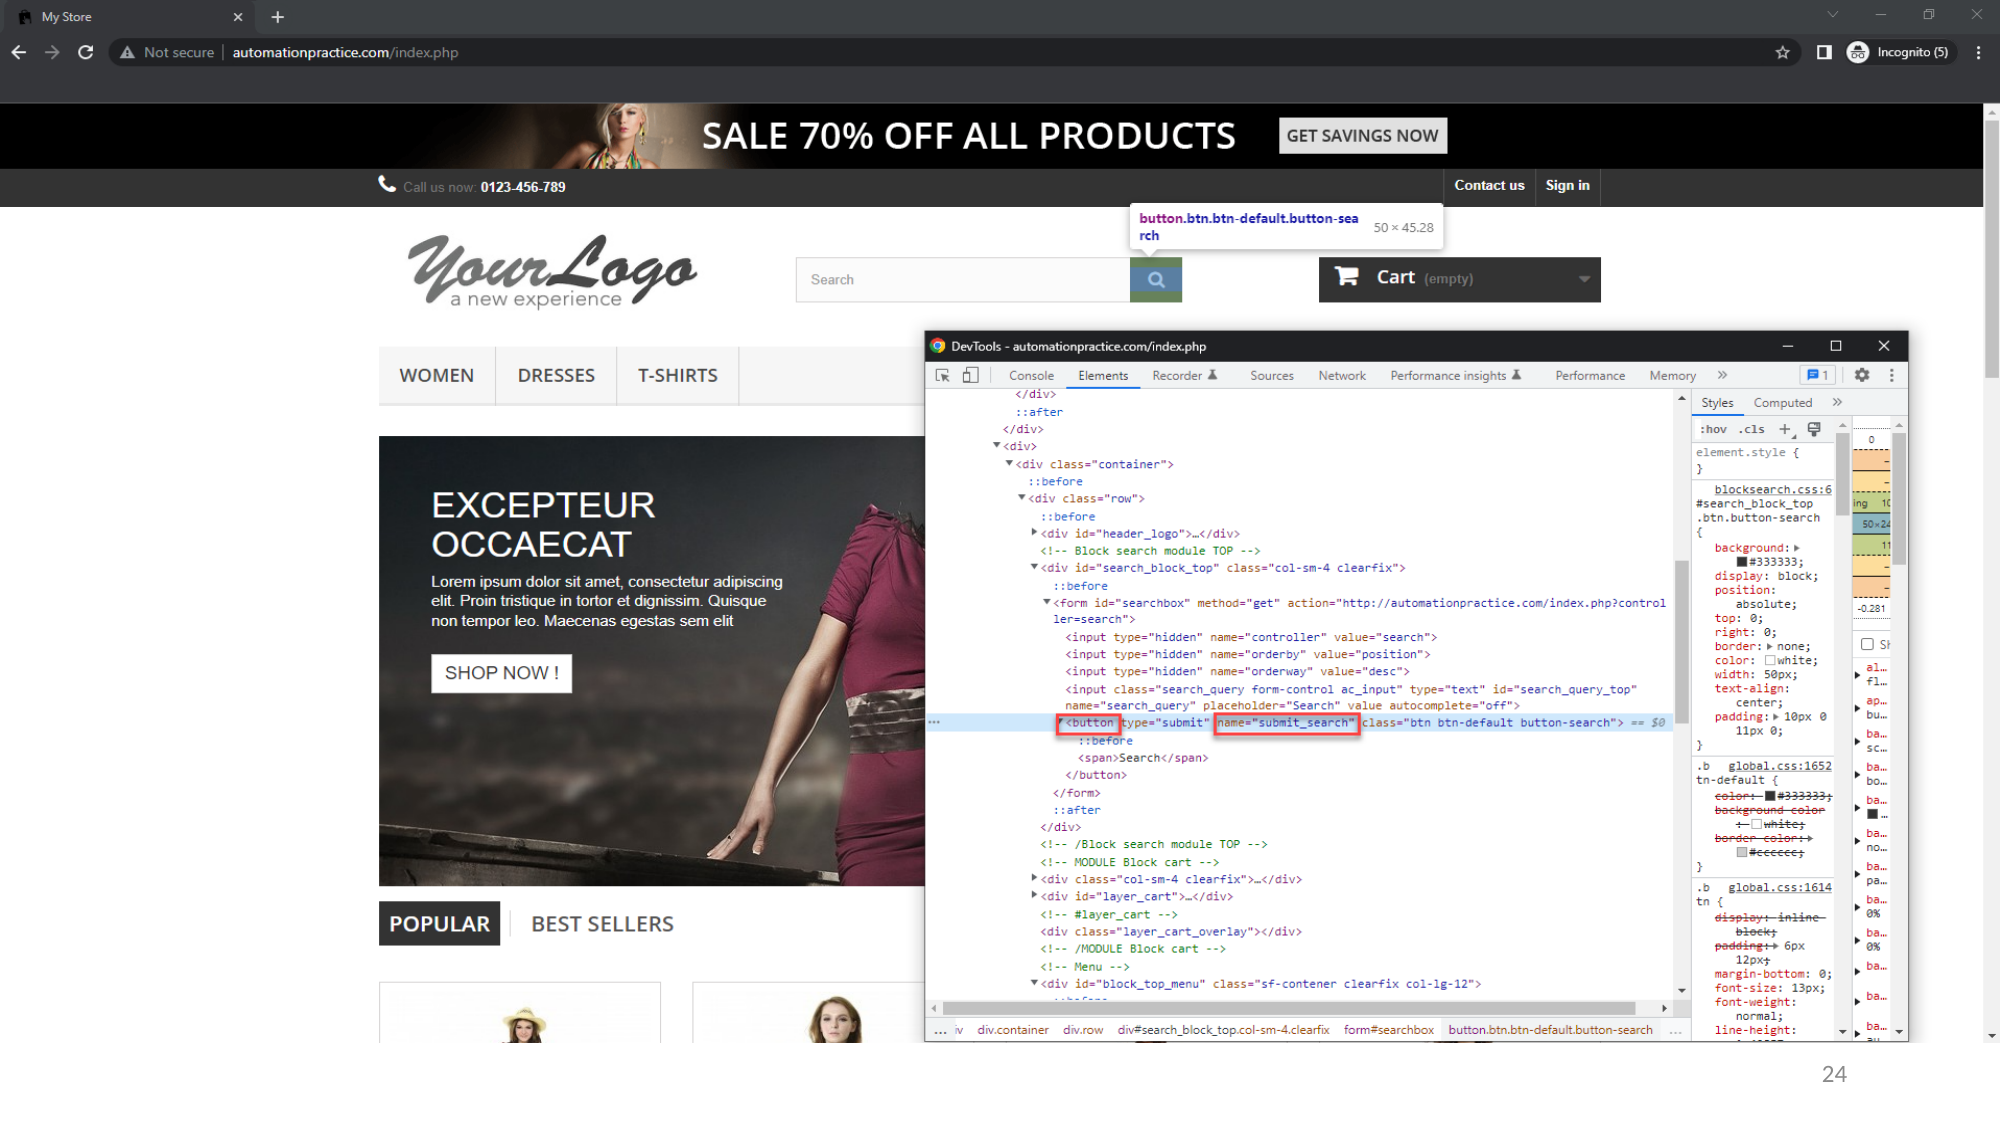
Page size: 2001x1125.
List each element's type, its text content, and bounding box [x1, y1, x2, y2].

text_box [0, 1, 2000, 1043]
slide_number 24 [1412, 1043, 1863, 1103]
